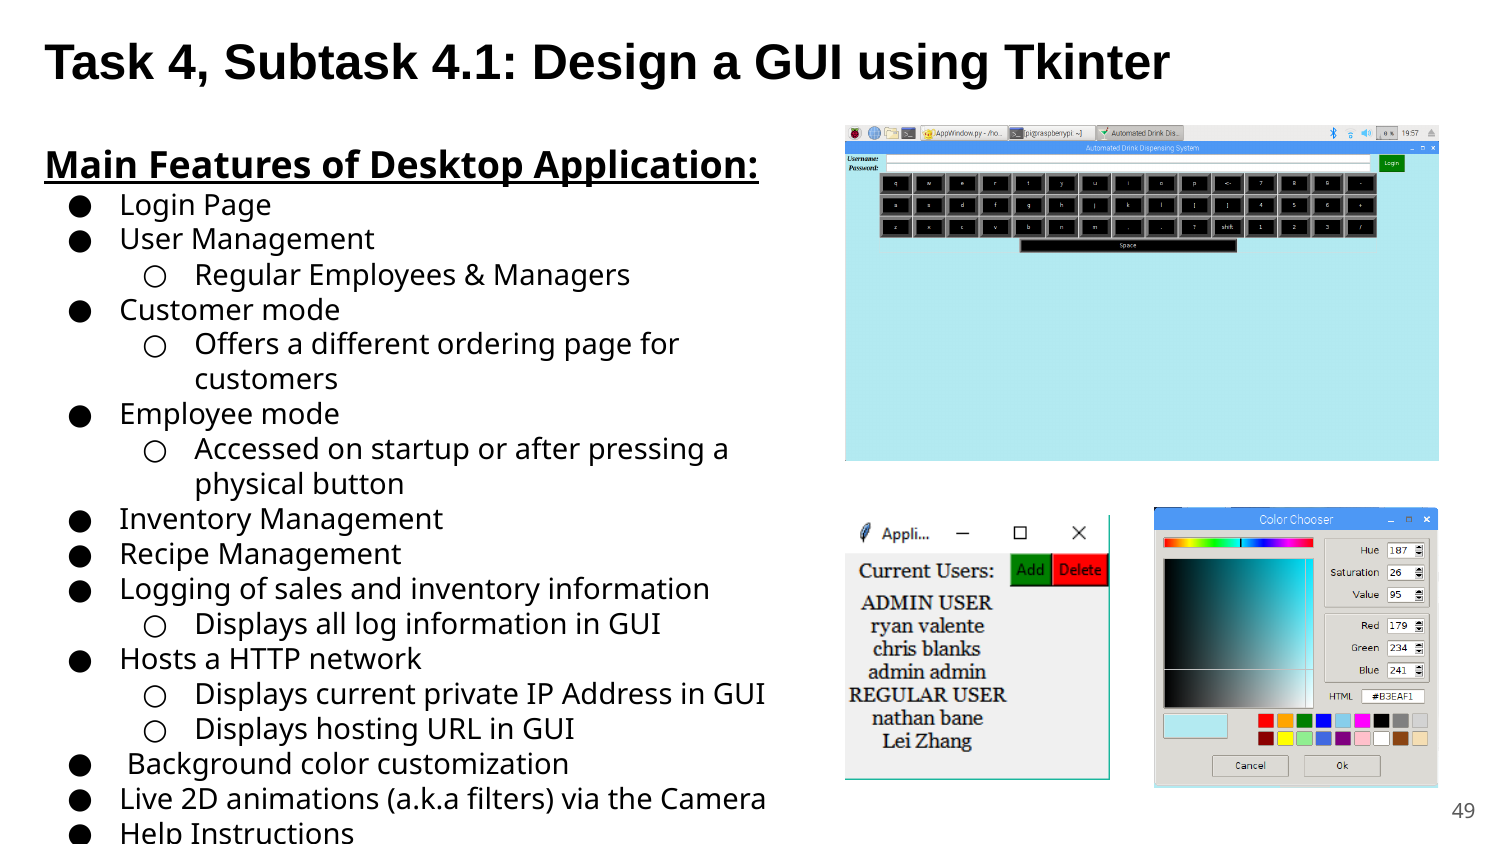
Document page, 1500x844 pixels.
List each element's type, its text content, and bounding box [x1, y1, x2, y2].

text_box Main Features of Desktop Application: Login Page User Management Regular Employees & Managers Customer mode Offers a different ordering page for customers Employee mode Accessed on startup or after pressing a physical button Inventory Management Recipe Management Logging of sales and inventory information Displays all log information in GUI Hosts a HTTP network Displays current private IP Address in GUI Displays hosting URL in GUI Background color customization Live 2D animations (a.k.a filters) via the Camera Help Instructions [29, 125, 846, 821]
title Task 4, Subtask 4.1: Design a GUI using Tkinter [29, 14, 1198, 125]
picture [845, 515, 1110, 780]
slide_number ‹#› [1400, 779, 1491, 844]
picture [1153, 507, 1439, 788]
picture [845, 125, 1439, 461]
